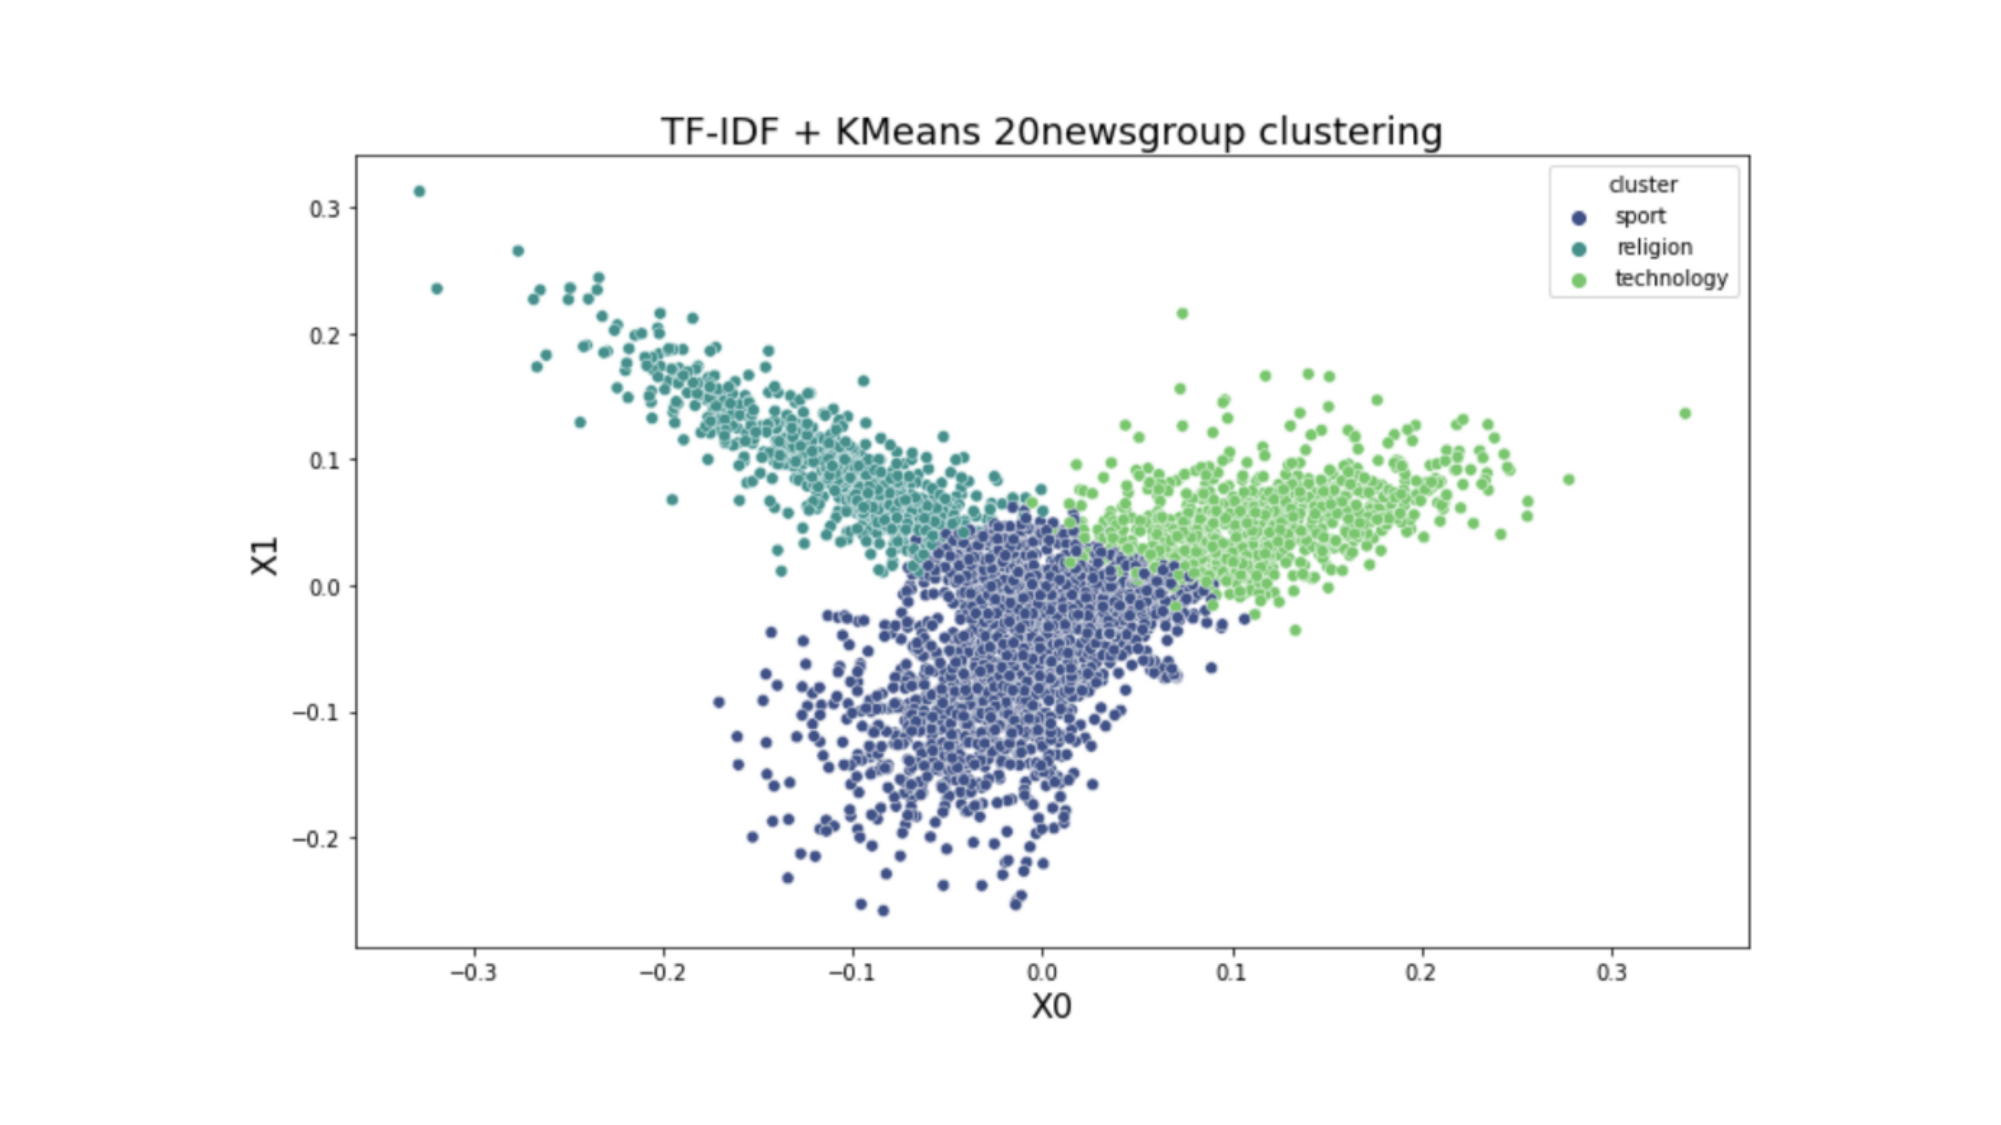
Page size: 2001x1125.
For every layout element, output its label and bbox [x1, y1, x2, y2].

list [241, 105, 1759, 1020]
